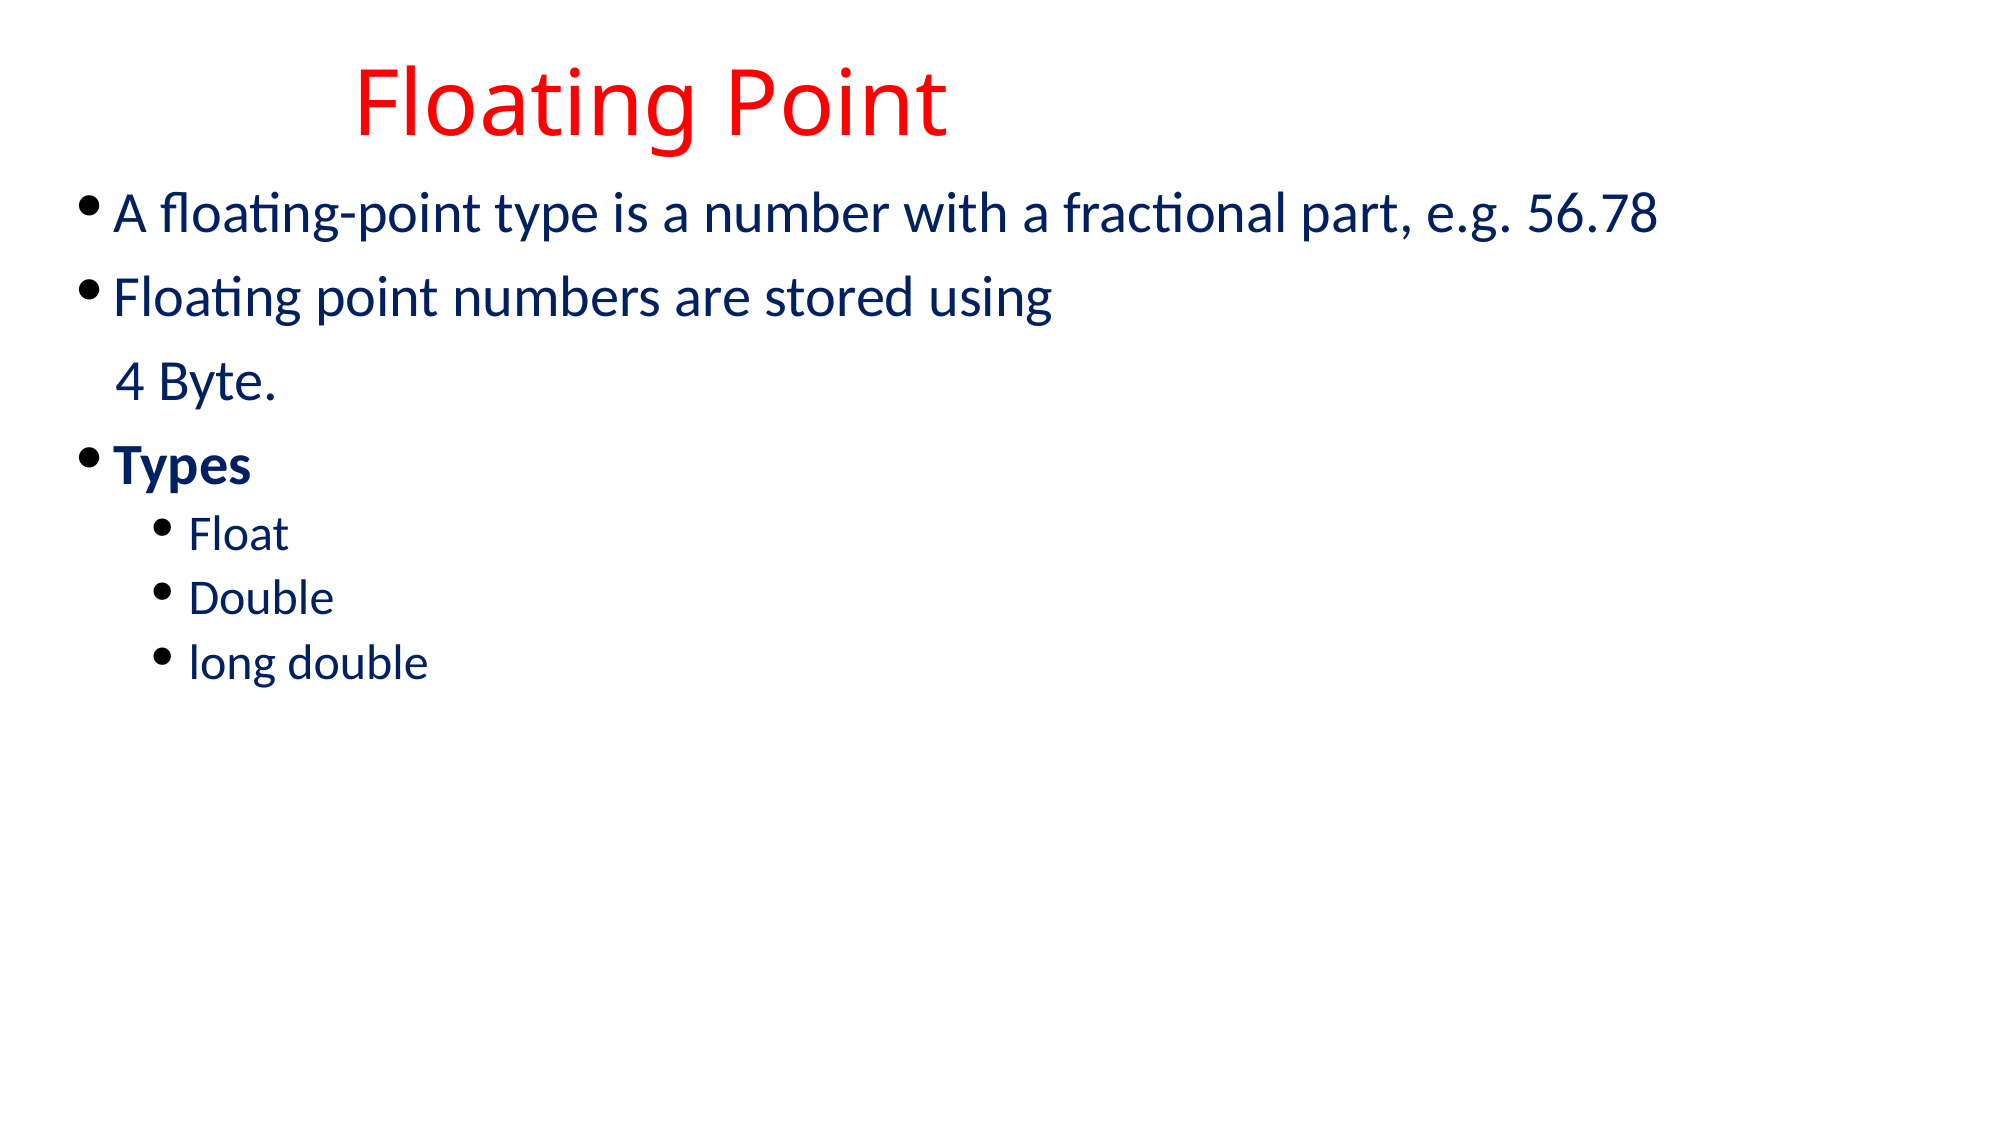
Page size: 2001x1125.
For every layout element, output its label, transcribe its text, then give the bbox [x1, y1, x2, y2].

title Floating Point [337, 37, 1195, 174]
list A floating-point type is a number with a fractional part, e.g. 56.78 Floating point numbers are stored using 4 Byte. Types Float Double long double [60, 174, 1700, 932]
